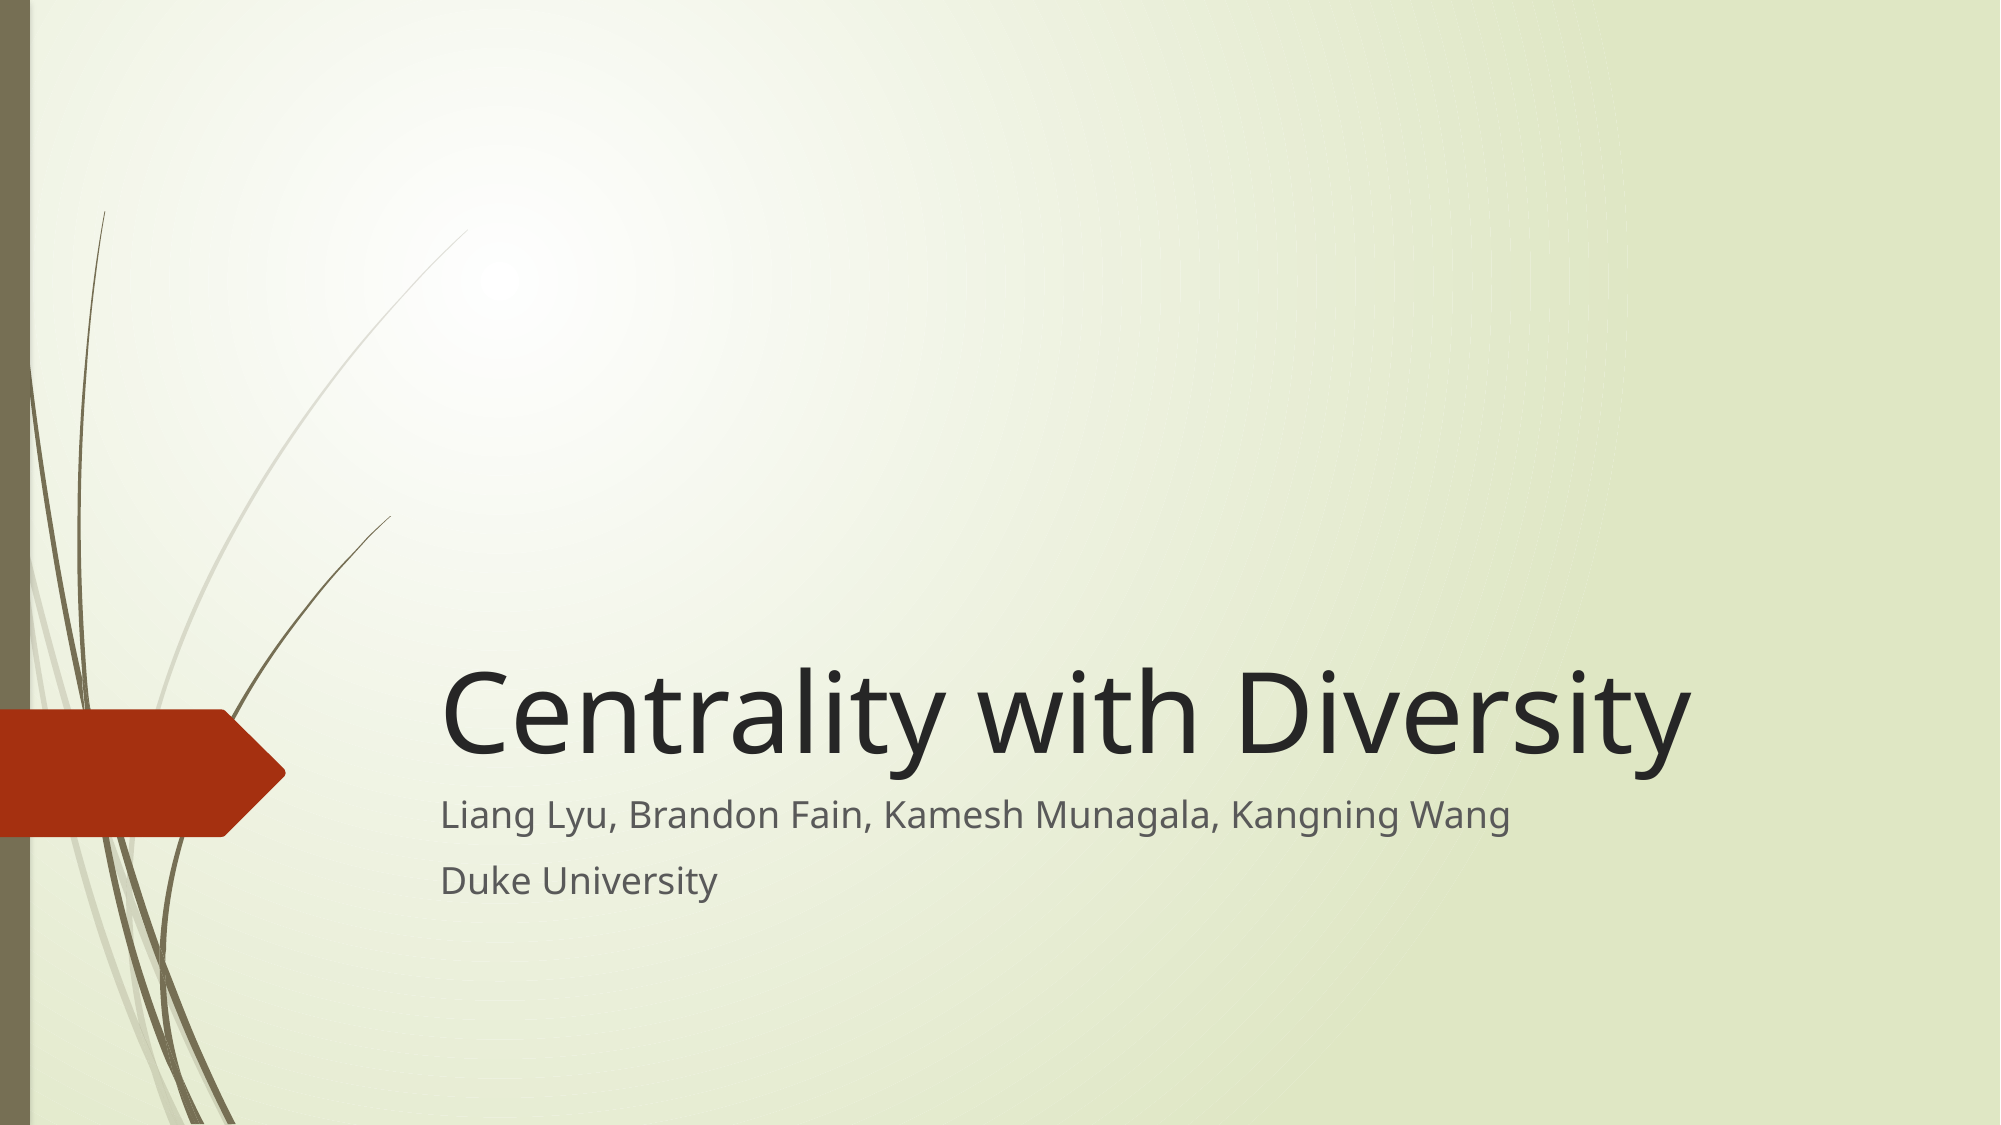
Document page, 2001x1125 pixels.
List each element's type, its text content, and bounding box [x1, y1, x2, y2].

title Centrality with Diversity [424, 412, 1888, 783]
subtitle Liang Lyu, Brandon Fain, Kamesh Munagala, Kangning Wang Duke University [424, 783, 1888, 969]
